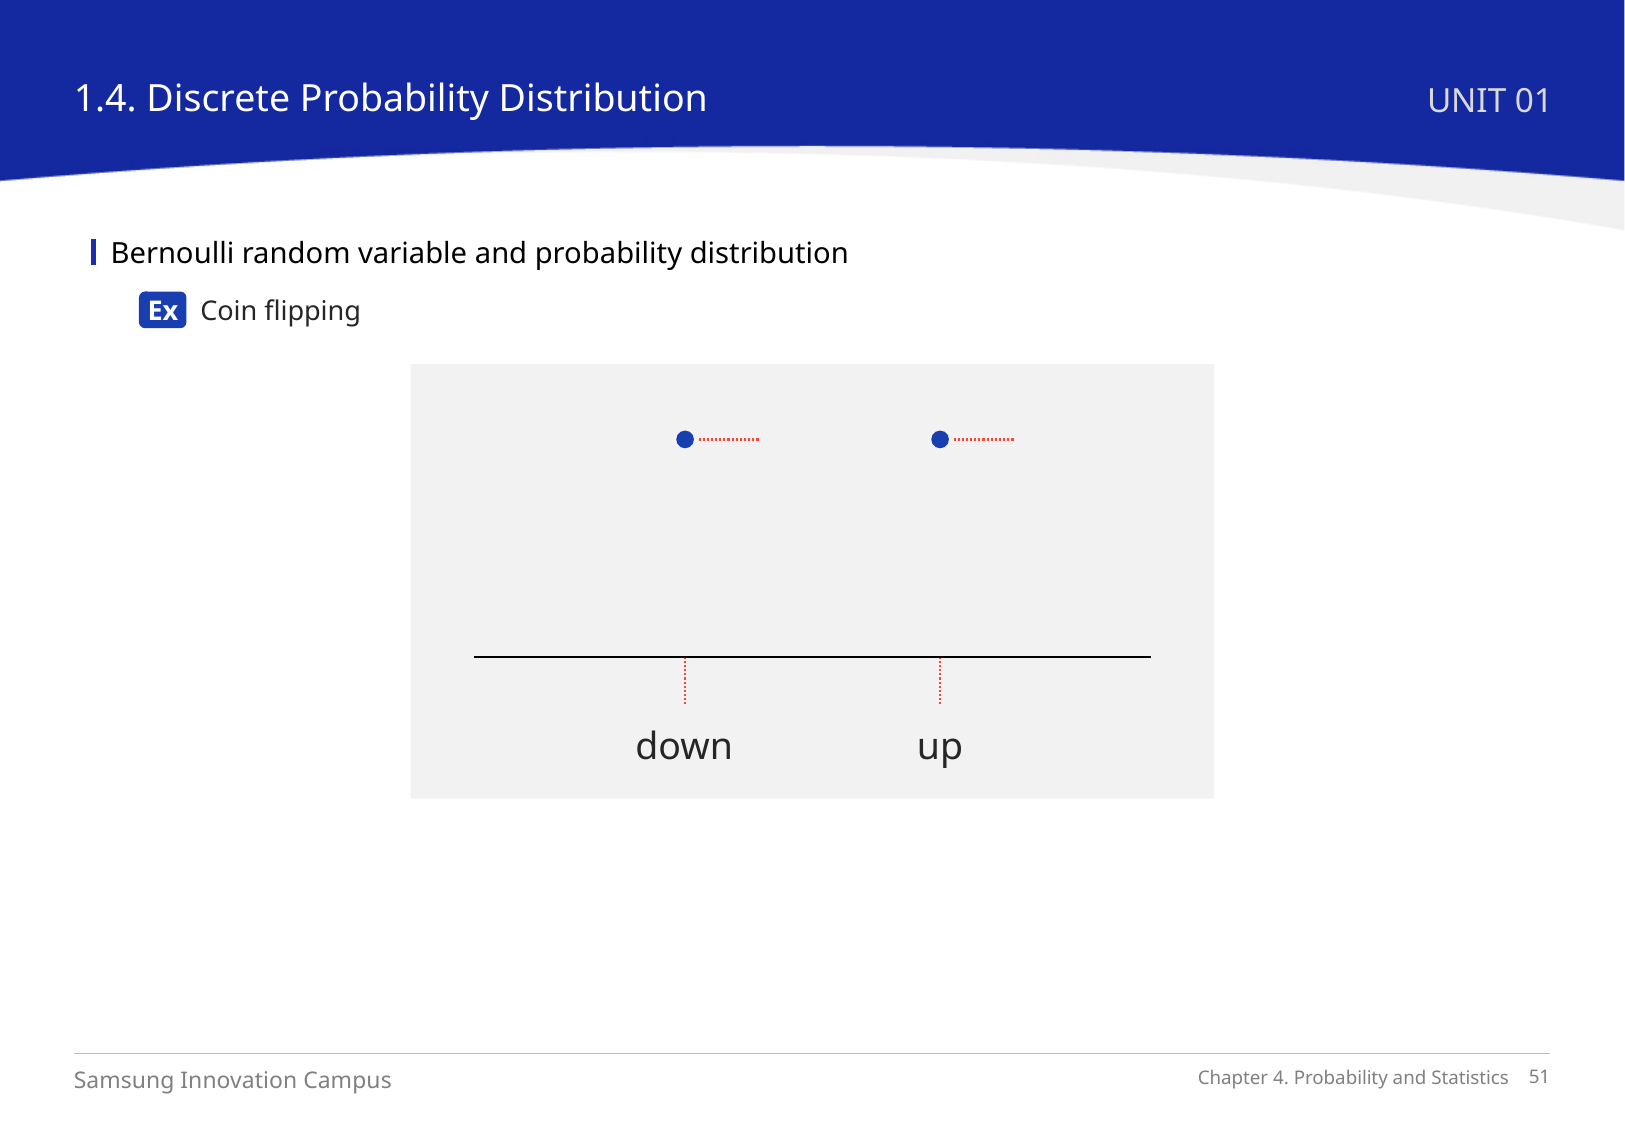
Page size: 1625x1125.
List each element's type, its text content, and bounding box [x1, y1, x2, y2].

picture [0, 0, 1625, 1125]
text_box Bernoulli random variable and probability distribution [91, 233, 1599, 270]
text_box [73, 73, 1554, 120]
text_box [410, 364, 1214, 799]
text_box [138, 281, 1527, 339]
